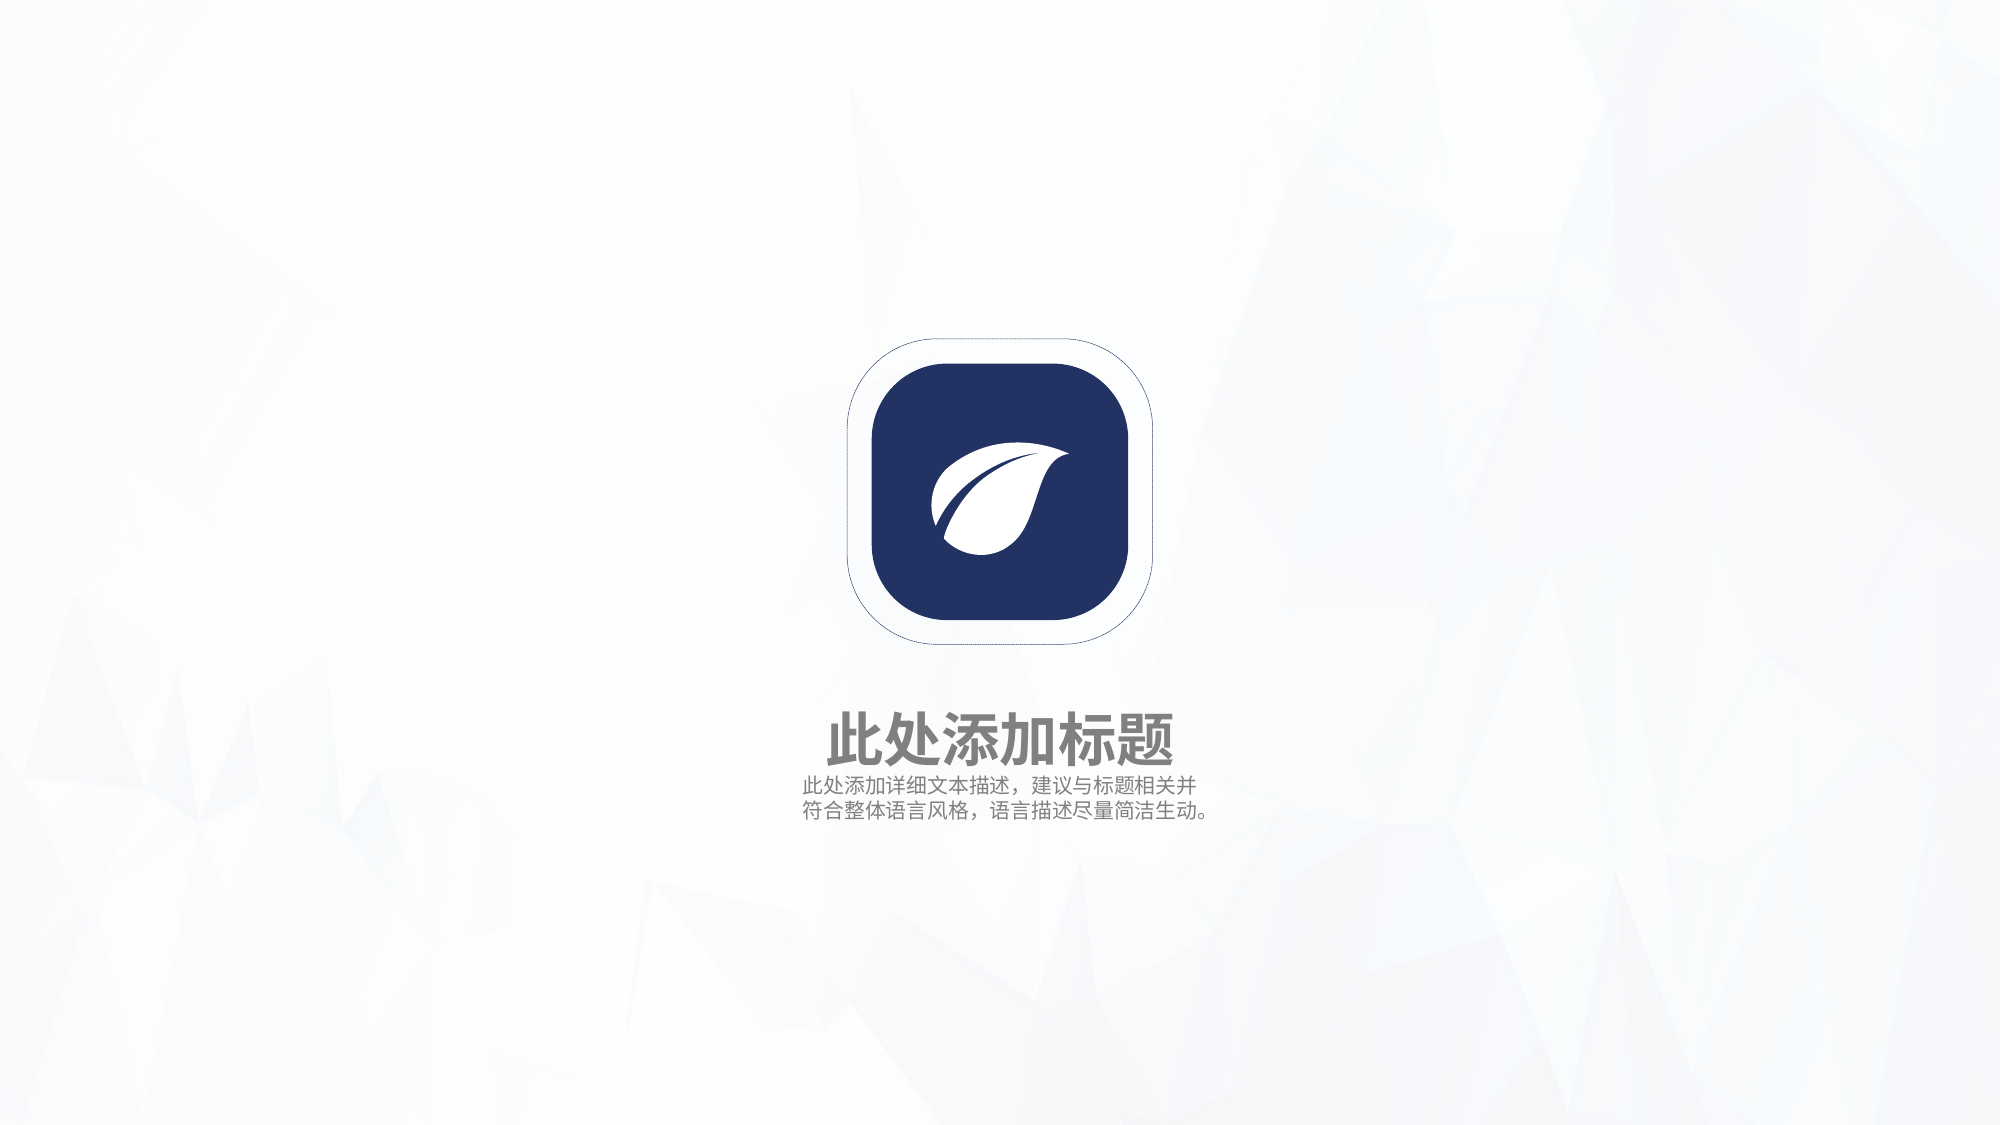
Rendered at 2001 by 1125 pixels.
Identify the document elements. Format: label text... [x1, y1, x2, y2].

text_box 此处添加标题 此处添加详细文本描述，建议与标题相关并符合整体语言风格，语言描述尽量简洁生动。 [785, 695, 1215, 830]
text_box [847, 338, 1153, 645]
